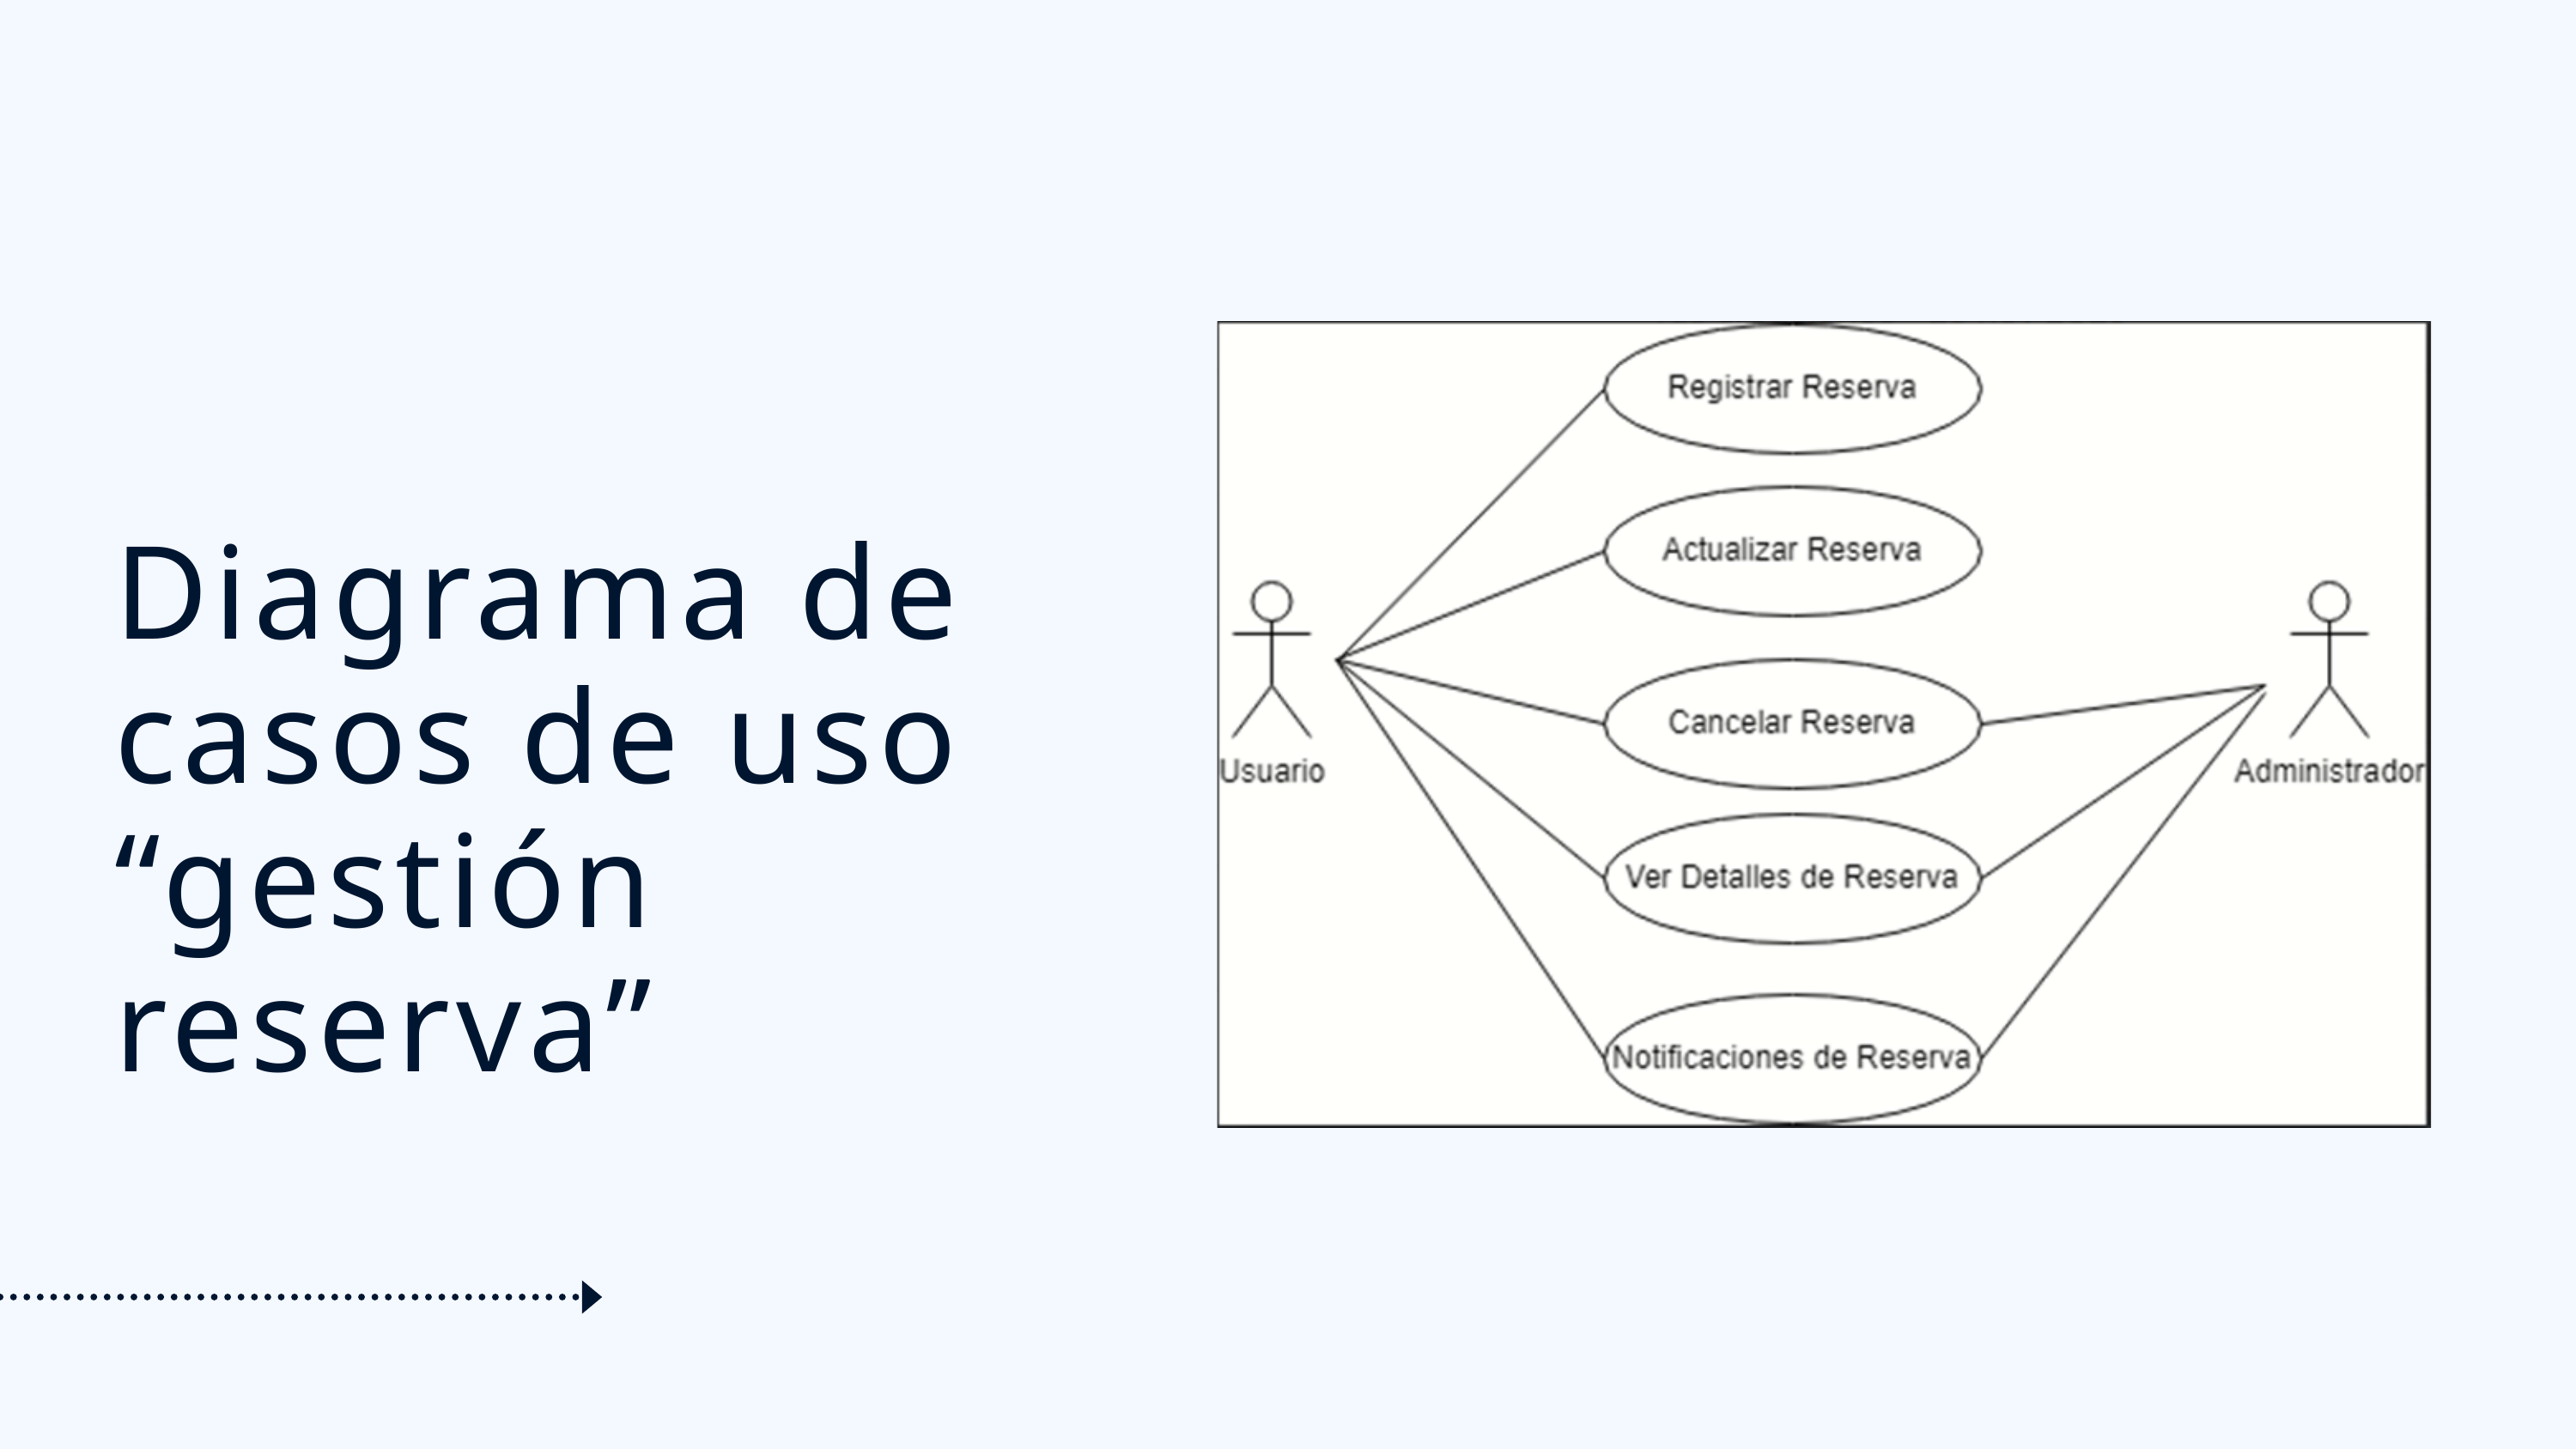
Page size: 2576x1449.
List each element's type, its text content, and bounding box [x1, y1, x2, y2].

text_box Diagrama de casos de uso “gestión reserva” [114, 376, 1211, 1098]
text_box [591, 1288, 603, 1307]
text_box [1217, 321, 2432, 1128]
